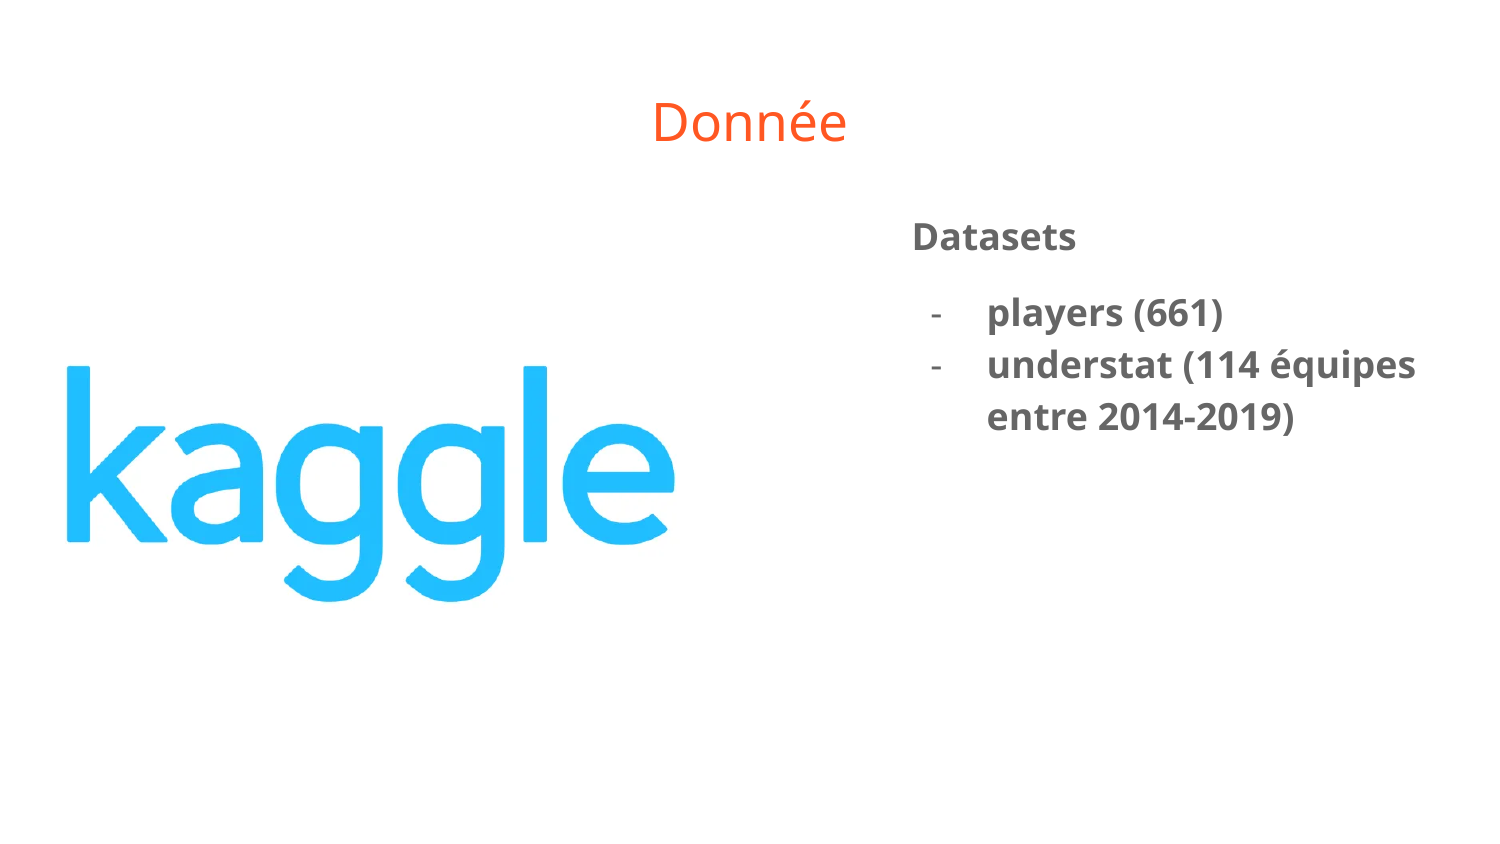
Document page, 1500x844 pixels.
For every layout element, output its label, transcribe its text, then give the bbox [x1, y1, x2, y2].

list Datasets players (661) understat (114 équipes entre 2014-2019) [896, 190, 1474, 752]
title Donnée [51, 72, 1449, 167]
picture [25, 224, 717, 743]
